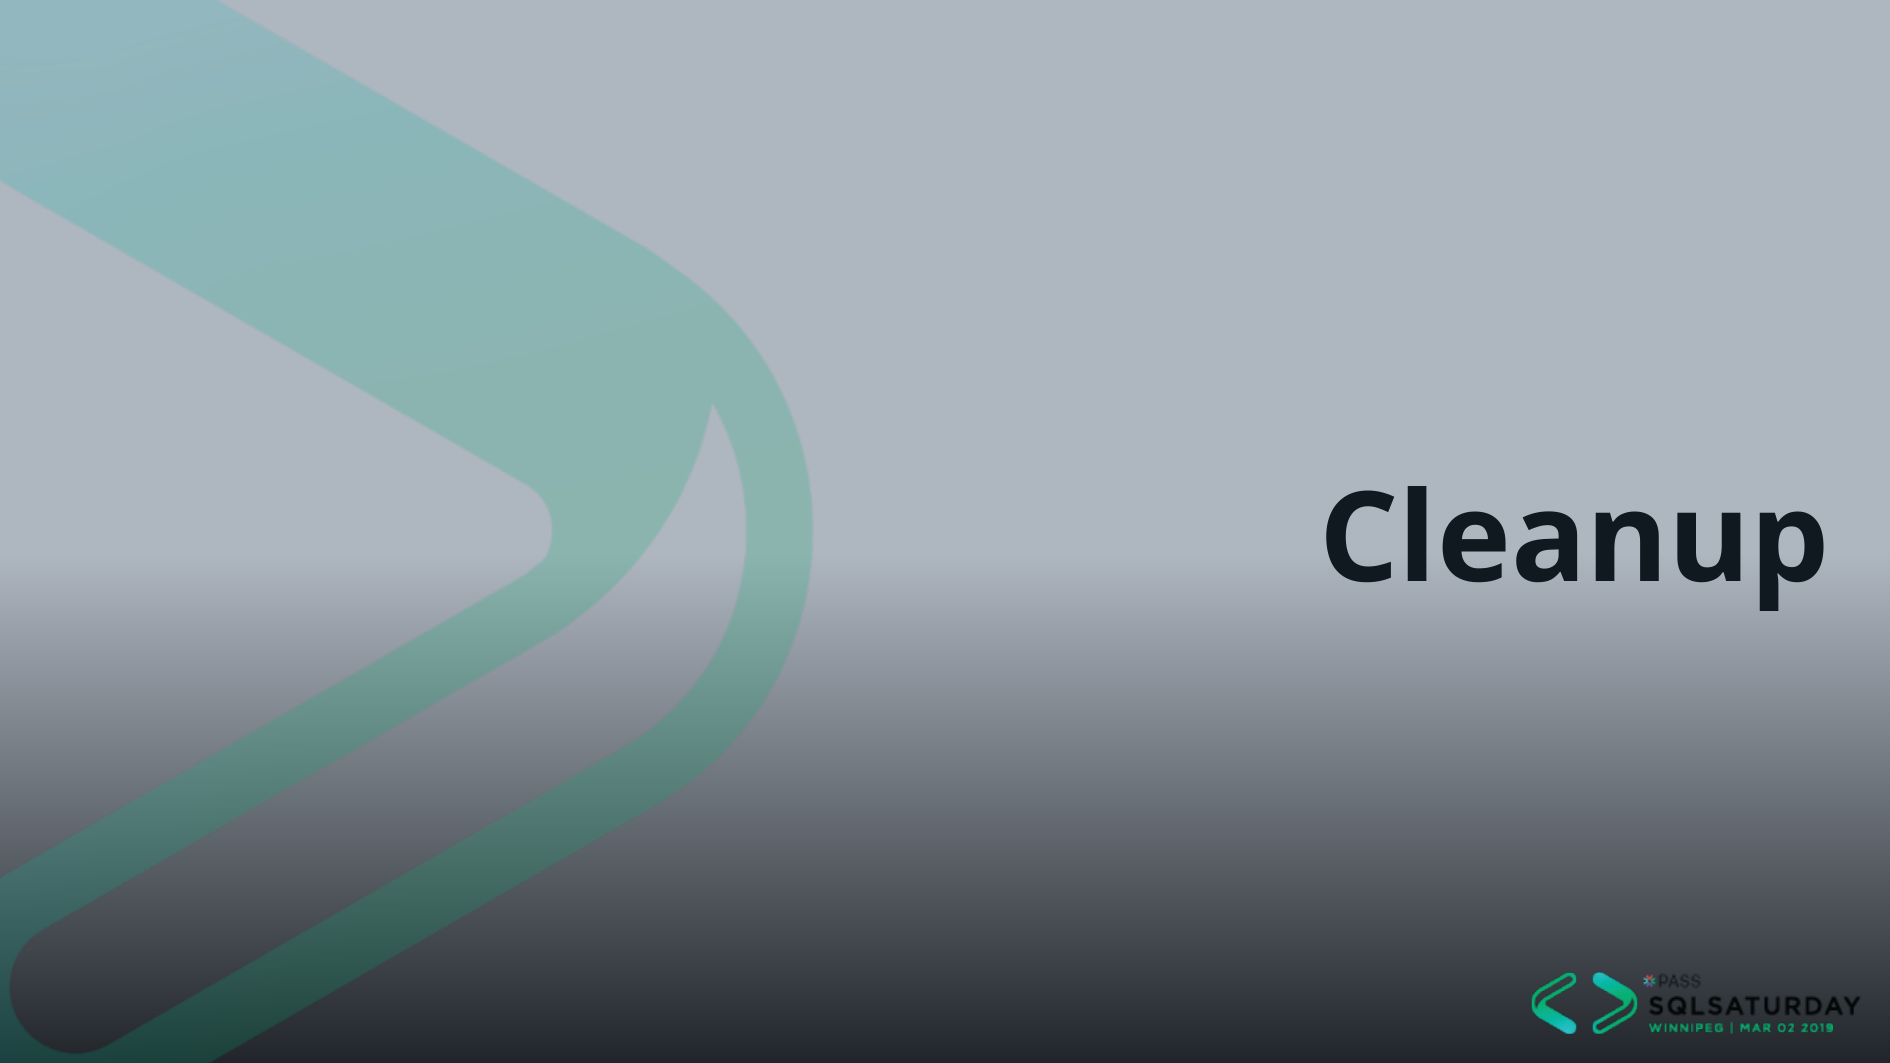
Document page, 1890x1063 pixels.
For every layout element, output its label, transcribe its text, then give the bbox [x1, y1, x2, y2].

picture [1530, 971, 1890, 1036]
title Cleanup [59, 59, 1831, 1004]
